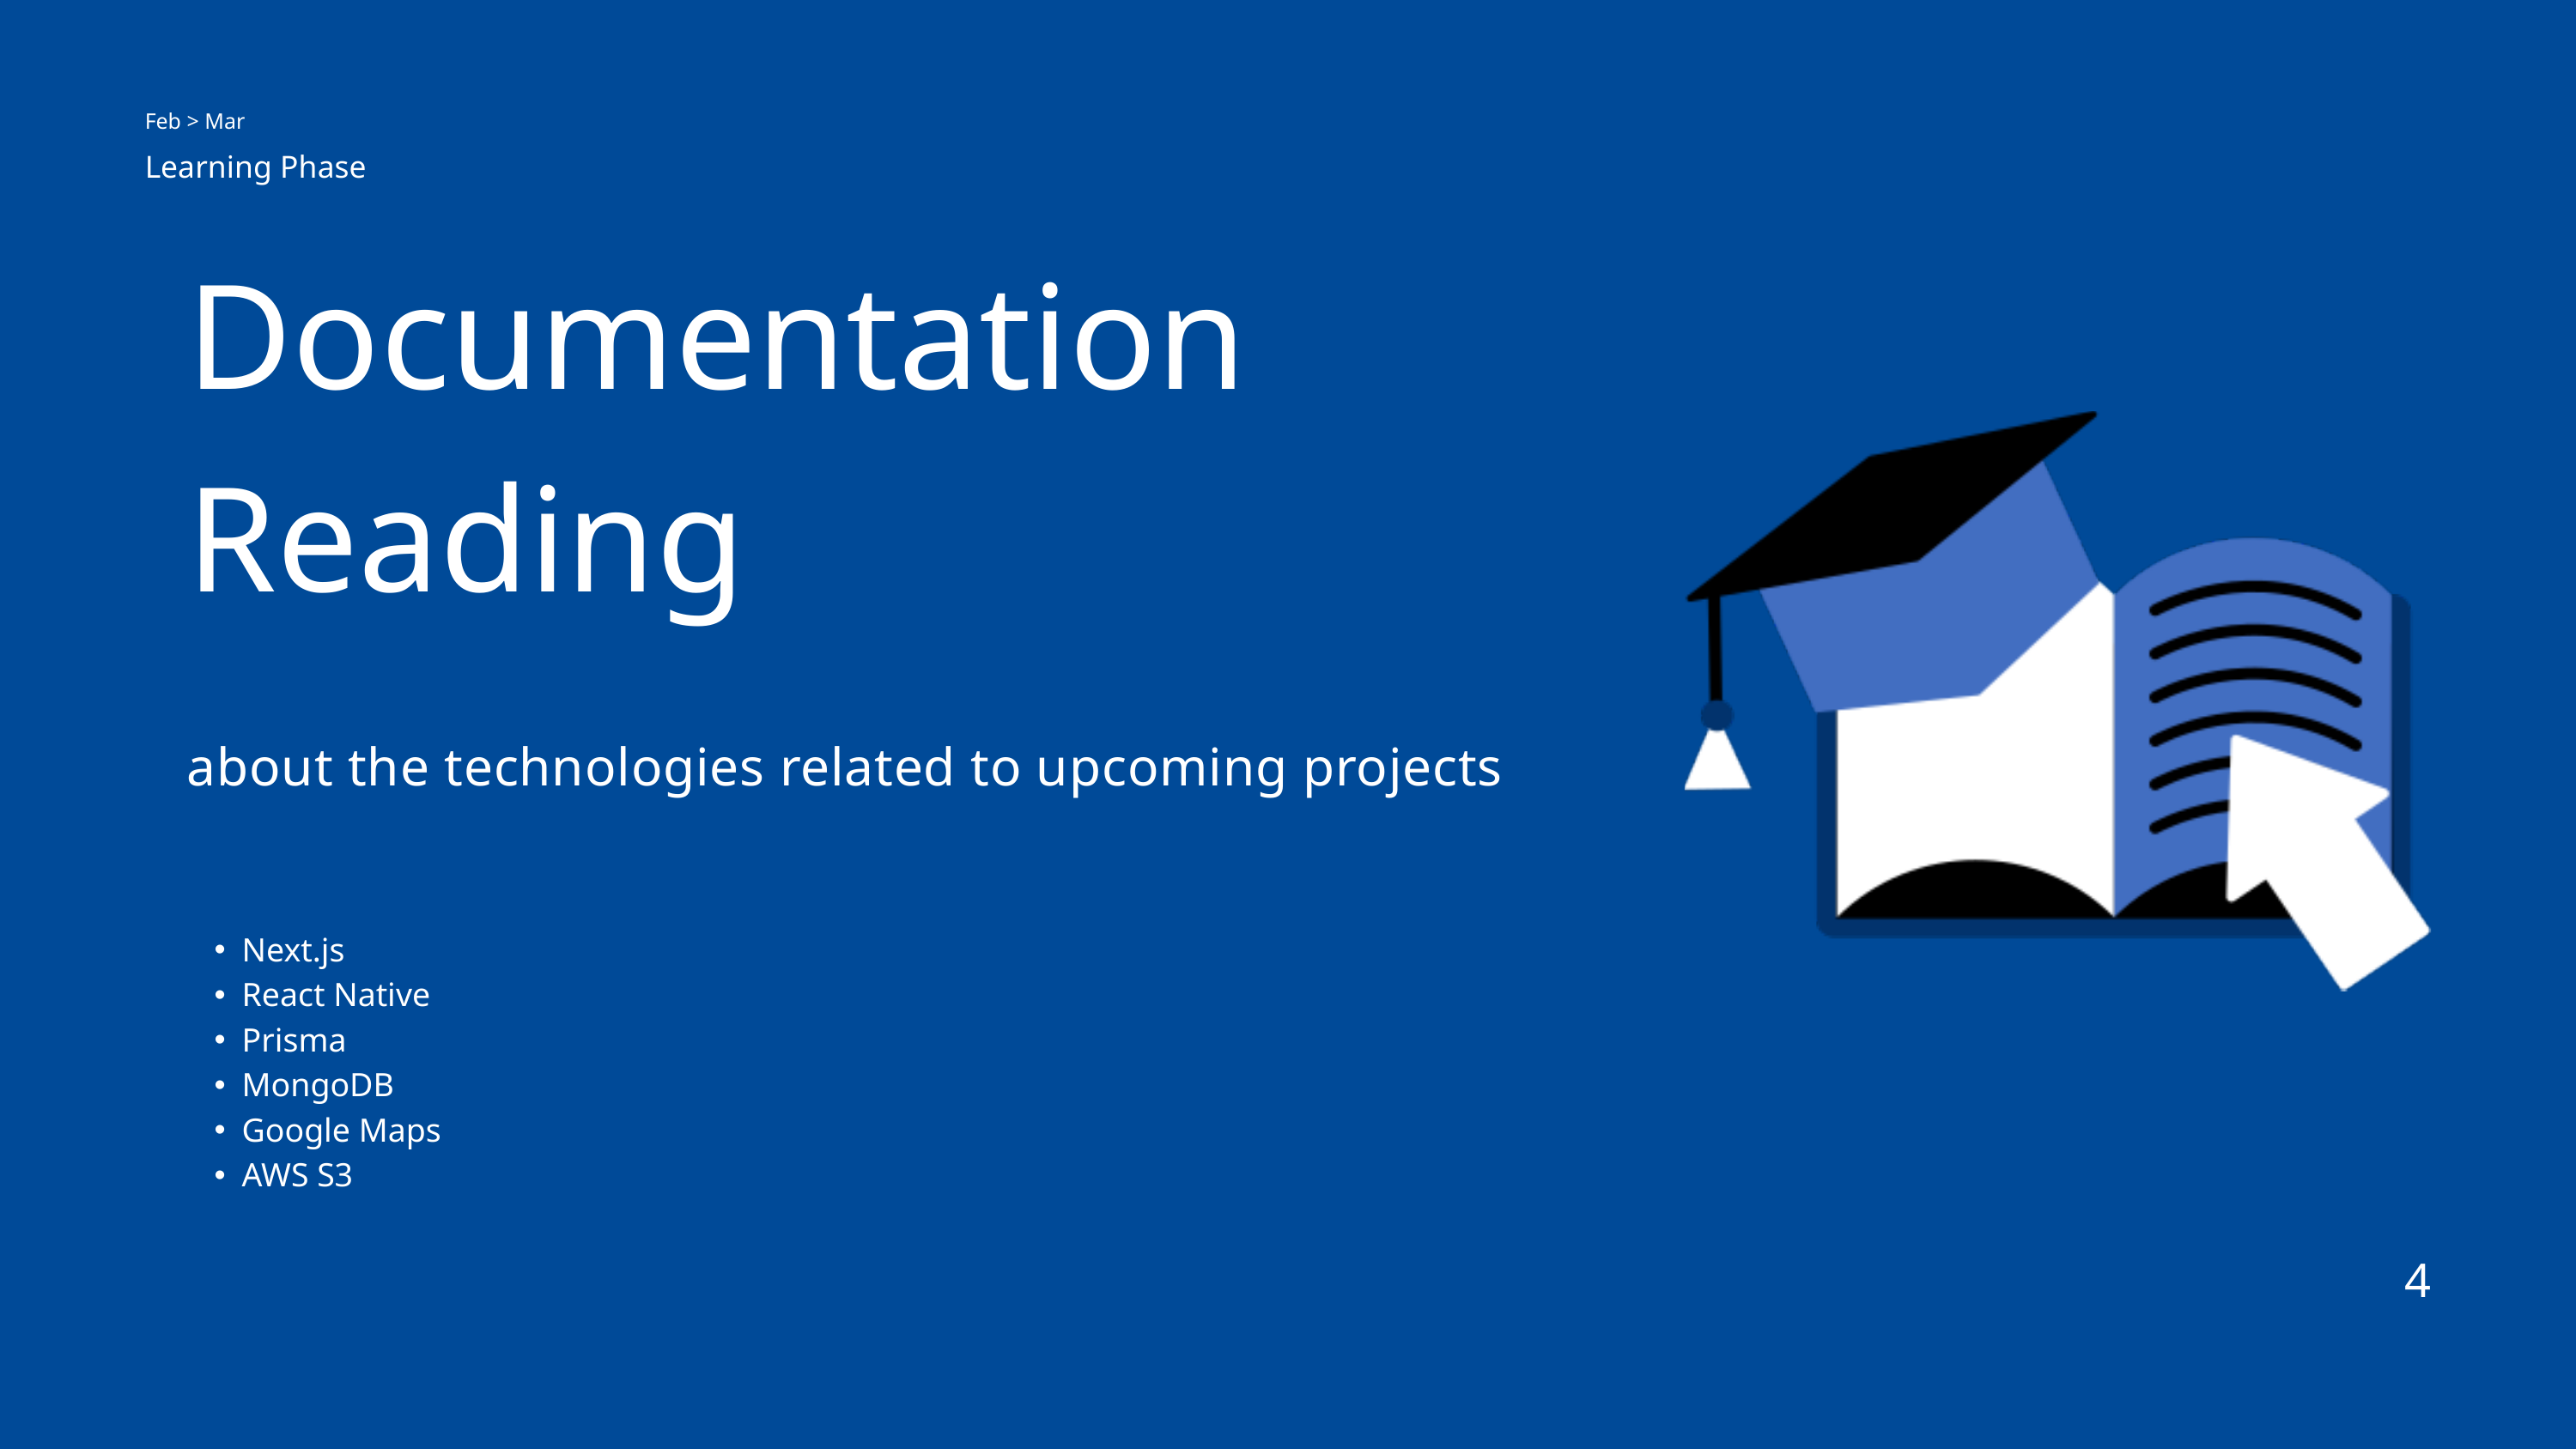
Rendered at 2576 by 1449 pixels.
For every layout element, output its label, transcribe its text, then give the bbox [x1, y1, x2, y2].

table_header Documentation Reading [164, 179, 1680, 684]
text_box [1684, 411, 2432, 991]
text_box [144, 105, 979, 181]
text_box 4 [2360, 1241, 2432, 1307]
table_cell about the technologies related to upcoming projects [164, 693, 1680, 836]
table_cell Next.js React Native Prisma MongoDB Google Maps AWS S3 [164, 844, 1680, 1278]
